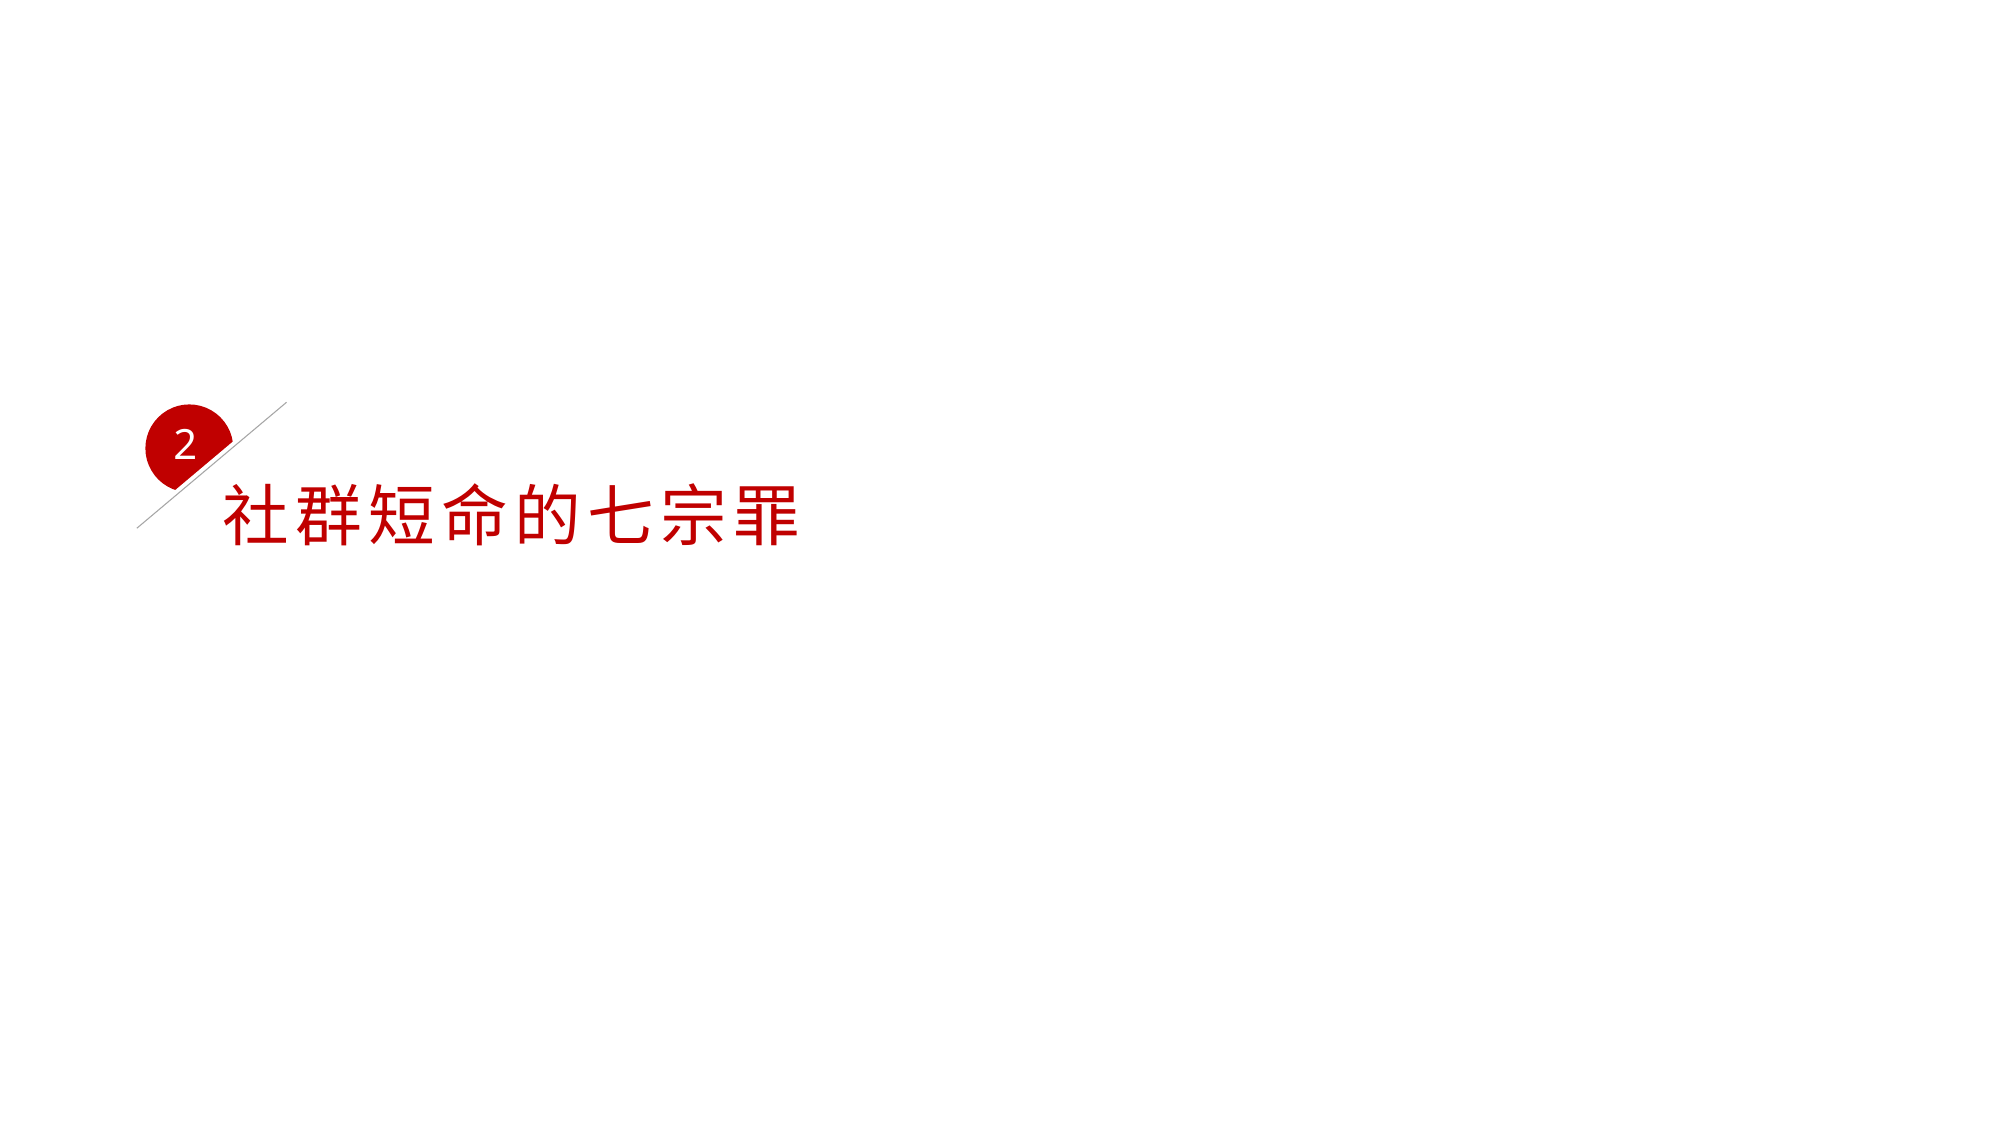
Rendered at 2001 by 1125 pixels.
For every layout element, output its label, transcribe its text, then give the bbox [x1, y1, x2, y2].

text_box 社群短命的七宗罪 [207, 466, 1137, 562]
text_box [126, 404, 328, 519]
